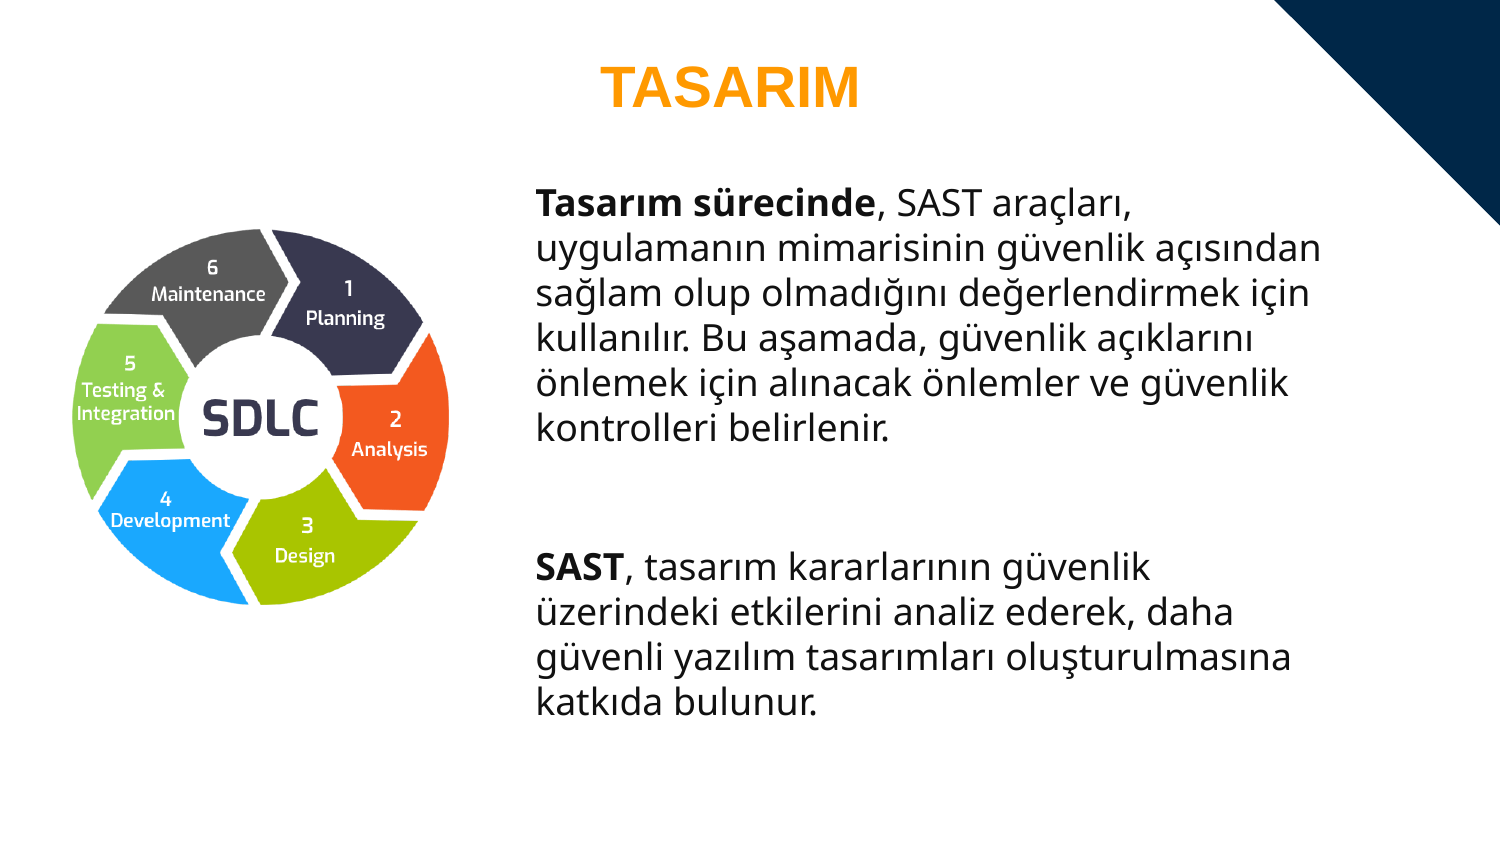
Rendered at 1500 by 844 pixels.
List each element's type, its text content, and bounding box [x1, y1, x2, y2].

text_box Tasarım sürecinde, SAST araçları, uygulamanın mimarisinin güvenlik açısından sağlam olup olmadığını değerlendirmek için kullanılır. Bu aşamada, güvenlik açıklarını önlemek için alınacak önlemler ve güvenlik kontrolleri belirlenir. [520, 171, 1354, 457]
text_box 2.Tasarım: [267, 45, 1165, 125]
text_box [1274, 0, 1500, 226]
picture [72, 228, 449, 606]
text_box SAST, tasarım kararlarının güvenlik üzerindeki etkilerini analiz ederek, daha güvenli yazılım tasarımları oluşturulmasına katkıda bulunur. [520, 535, 1354, 731]
